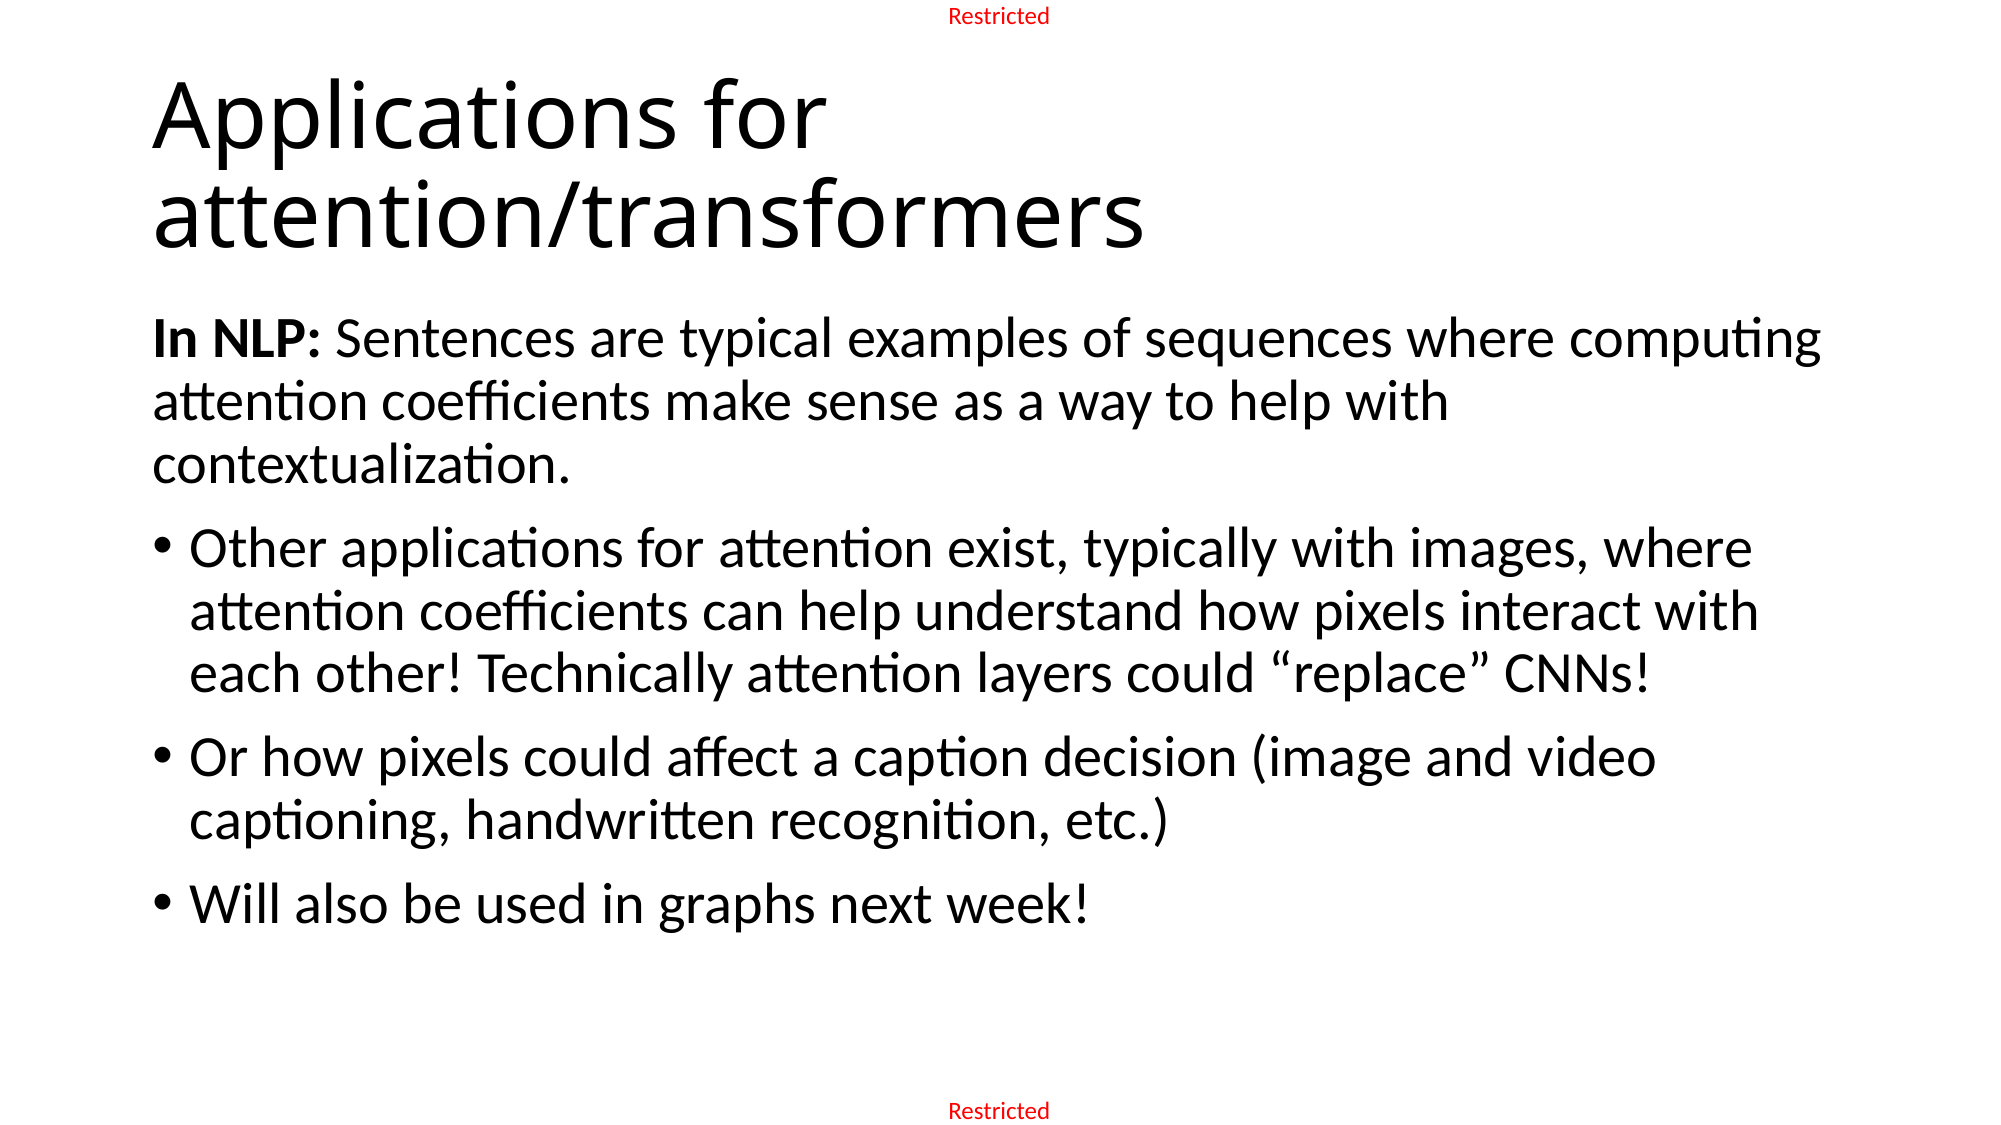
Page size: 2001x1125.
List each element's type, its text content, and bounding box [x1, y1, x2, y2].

list In NLP: Sentences are typical examples of sequences where computing attention coefficients make sense as a way to help with contextualization. Other applications for attention exist, typically with images, where attention coefficients can help understand how pixels interact with each other! Technically attention layers could “replace” CNNs! Or how pixels could affect a caption decision (image and video captioning, handwritten recognition, etc.) Will also be used in graphs next week! [137, 299, 1863, 1125]
title Applications for attention/transformers [137, 59, 1863, 278]
